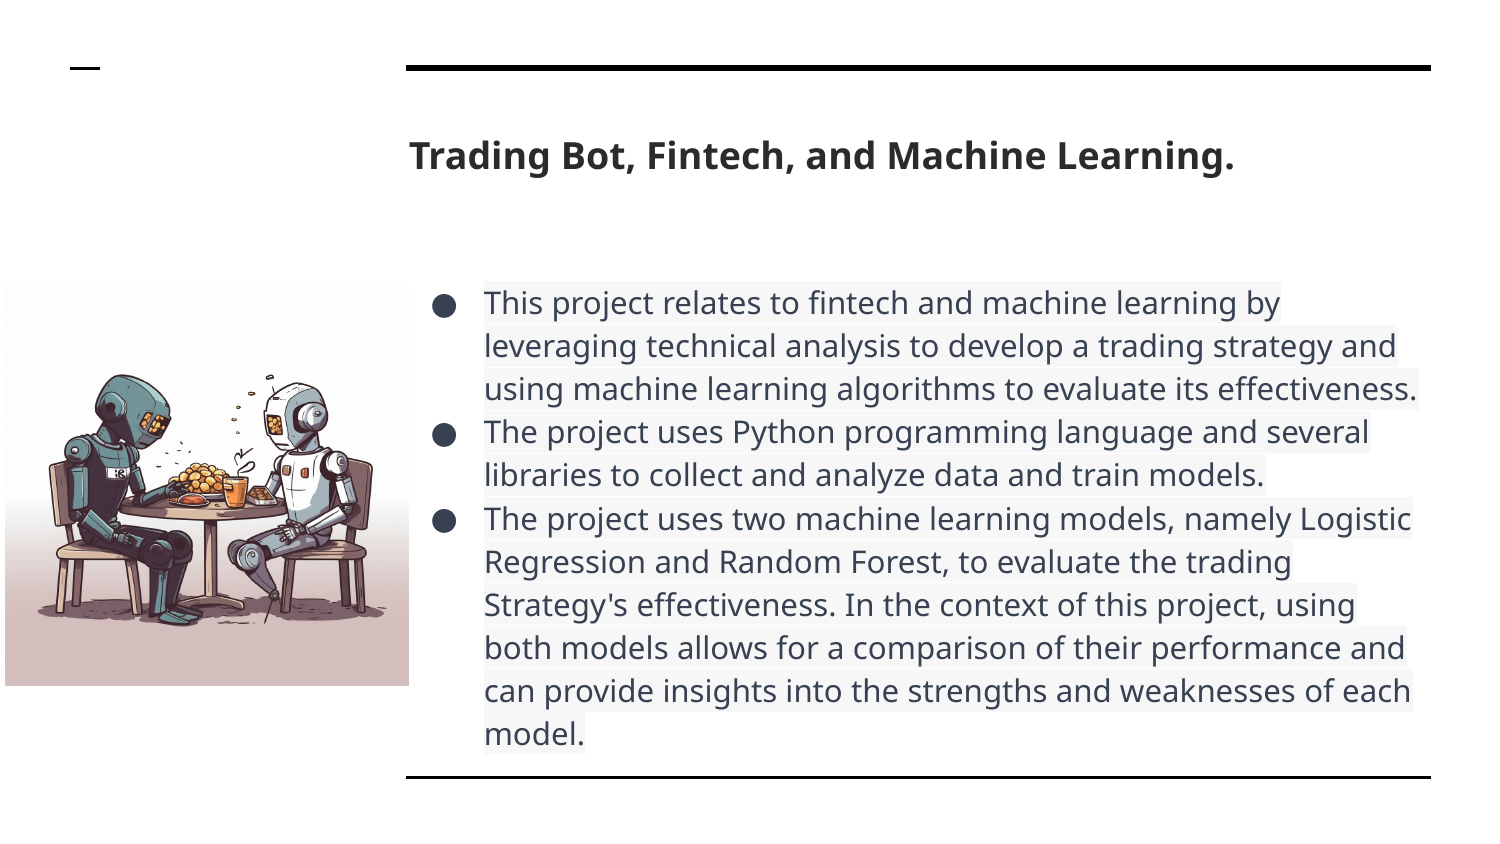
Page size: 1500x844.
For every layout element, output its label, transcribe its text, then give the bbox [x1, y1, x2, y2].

list This project relates to fintech and machine learning by leveraging technical analysis to develop a trading strategy and using machine learning algorithms to evaluate its effectiveness. The project uses Python programming language and several libraries to collect and analyze data and train models. The project uses two machine learning models, namely Logistic Regression and Random Forest, to evaluate the trading Strategy's effectiveness. In the context of this project, using both models allows for a comparison of their performance and can provide insights into the strengths and weaknesses of each model. [393, 262, 1440, 756]
title Trading Bot, Fintech, and Machine Learning. [393, 94, 1431, 199]
picture [5, 282, 409, 686]
